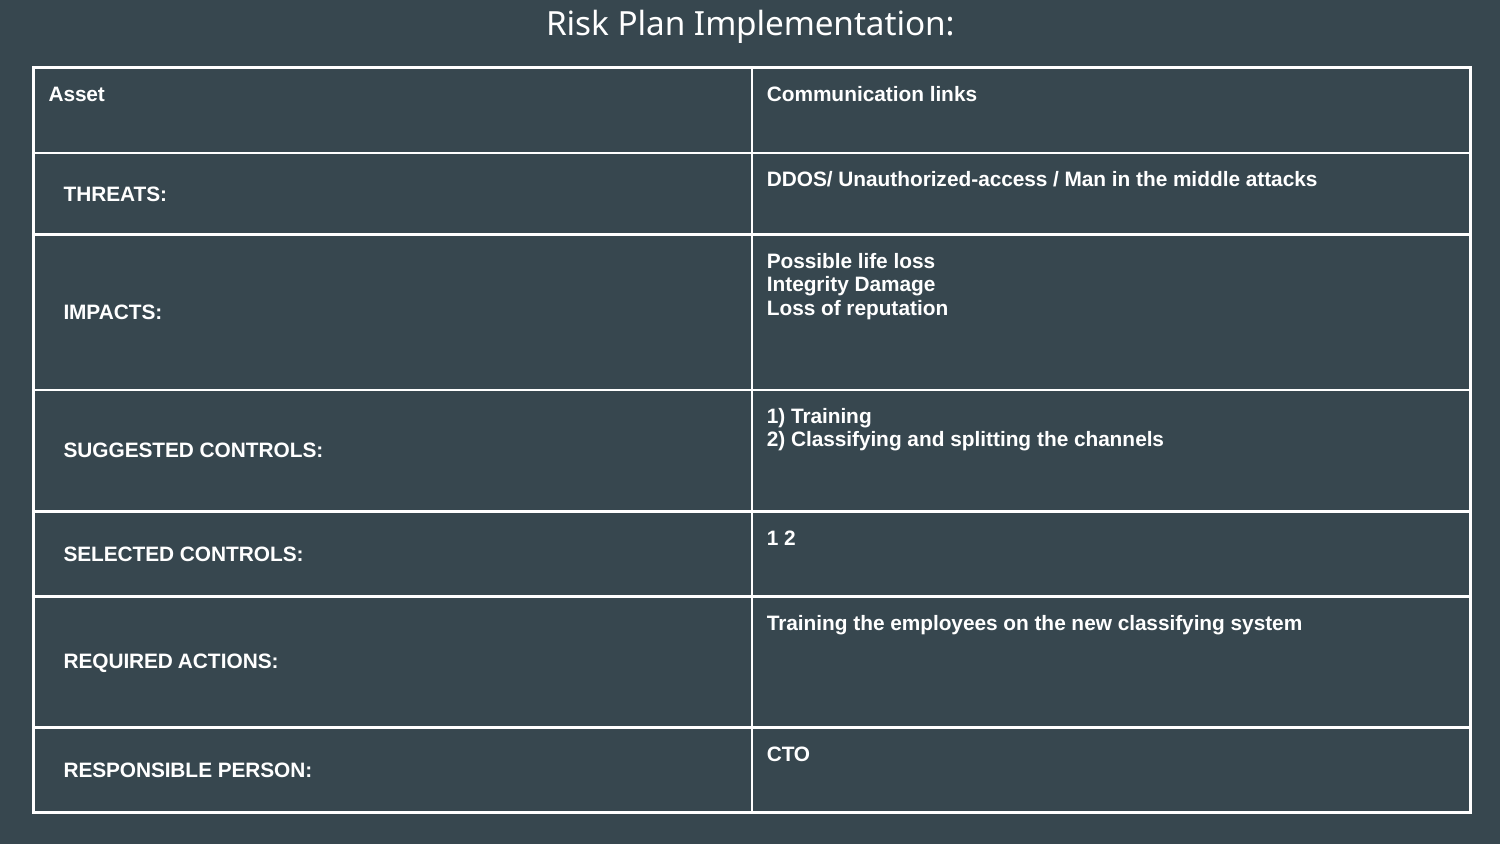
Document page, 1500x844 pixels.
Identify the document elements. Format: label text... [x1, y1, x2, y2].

table_cell Training the employees on the new classifying system [753, 598, 1469, 726]
table_header Asset [35, 69, 751, 152]
table_header Communication links [753, 69, 1469, 152]
table_cell CTO [753, 729, 1469, 811]
table_cell SELECTED CONTROLS: [35, 513, 751, 595]
text_box Risk Plan Implementation: [386, 0, 1115, 68]
table_cell DDOS/ Unauthorized-access / Man in the middle attacks [753, 154, 1469, 233]
table_cell SUGGESTED CONTROLS: [35, 391, 751, 510]
table_cell 1) Training 2) Classifying and splitting the channels [753, 391, 1469, 510]
table_cell 1 2 [753, 513, 1469, 595]
table_cell THREATS: [35, 154, 751, 233]
table_cell RESPONSIBLE PERSON: [35, 729, 751, 811]
table_cell Possible life loss Integrity Damage Loss of reputation [753, 236, 1469, 389]
table_cell IMPACTS: [35, 236, 751, 389]
table_cell REQUIRED ACTIONS: [35, 598, 751, 726]
